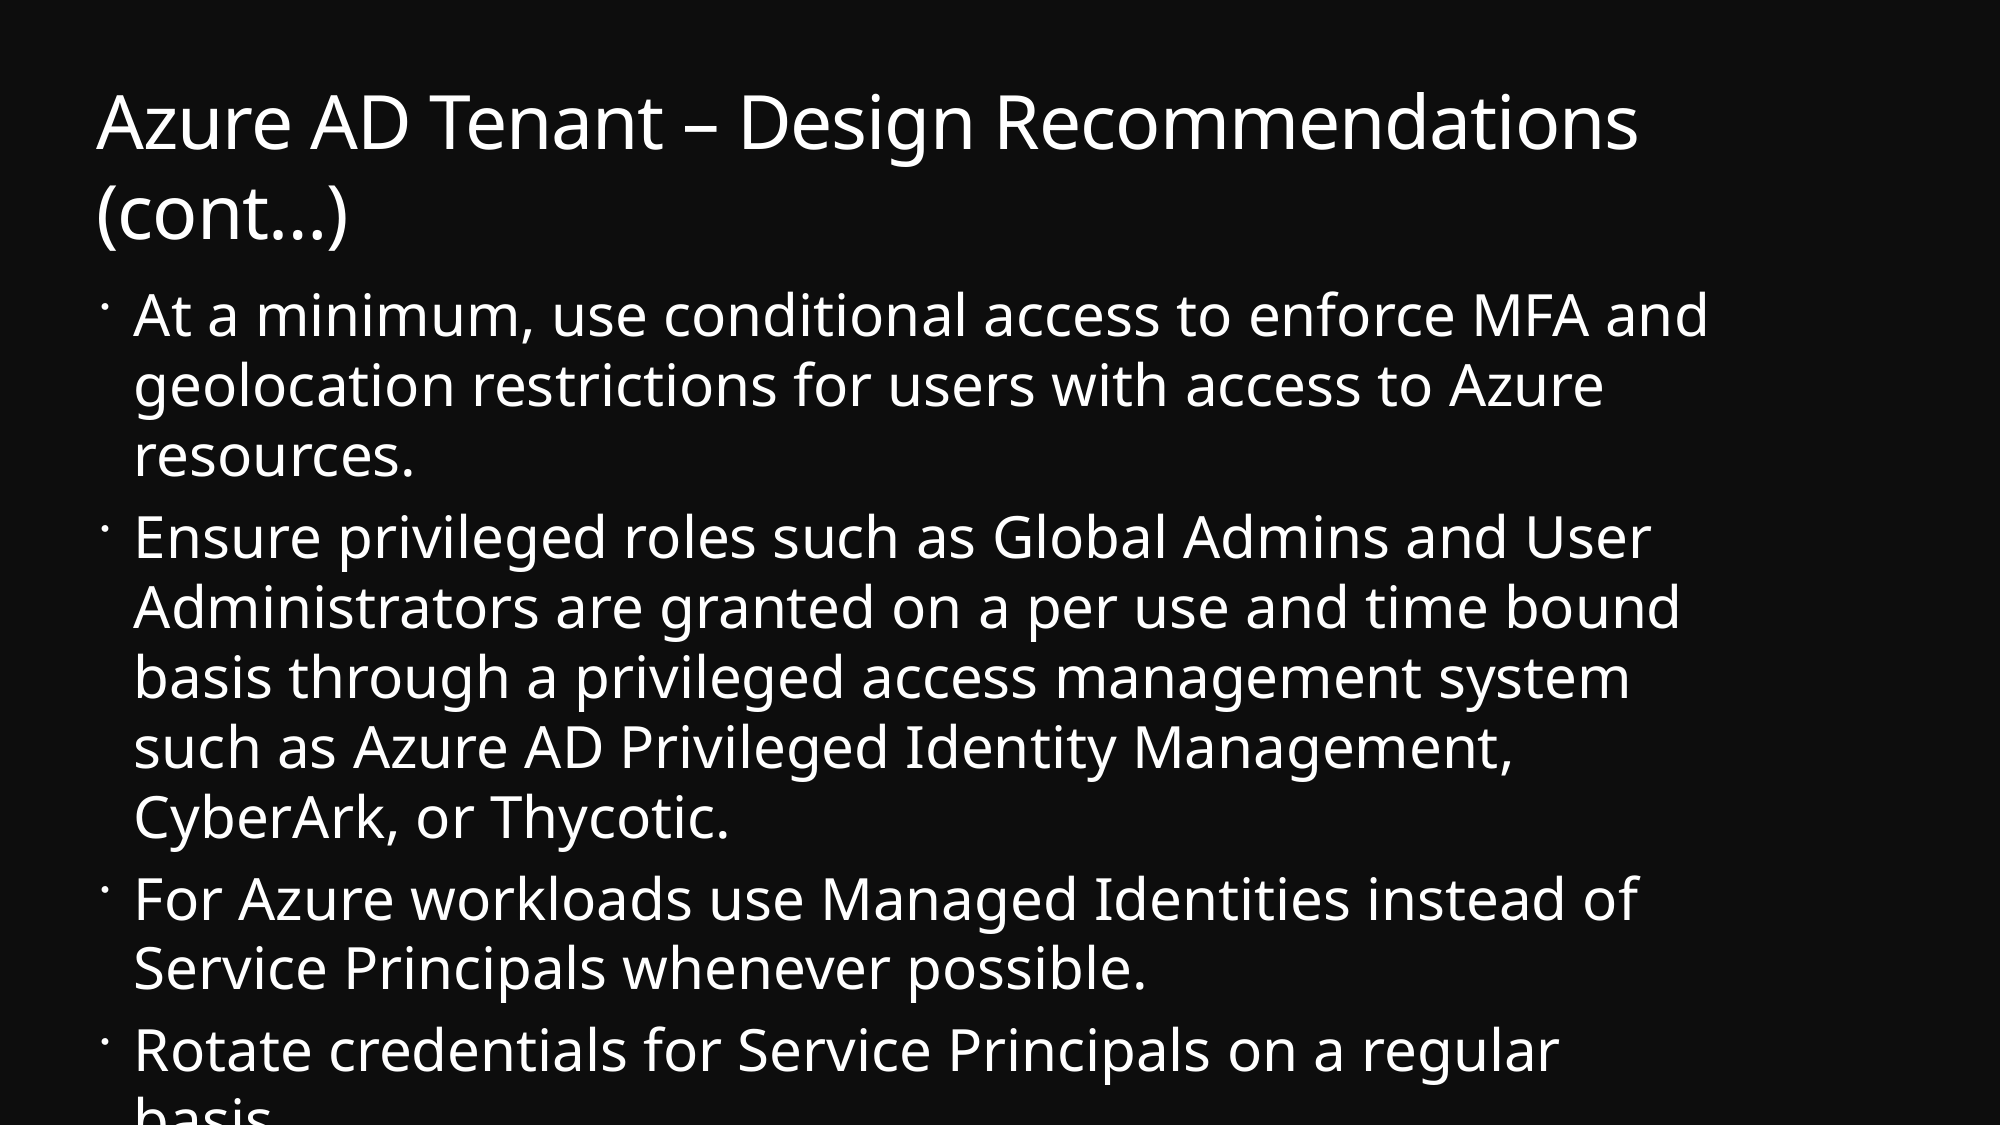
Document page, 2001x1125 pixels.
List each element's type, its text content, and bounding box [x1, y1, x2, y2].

list At a minimum, use conditional access to enforce MFA and geolocation restrictions for users with access to Azure resources. Ensure privileged roles such as Global Admins and User Administrators are granted on a per use and time bound basis through a privileged access management system such as Azure AD Privileged Identity Management, CyberArk, or Thycotic. For Azure workloads use Managed Identities instead of Service Principals whenever possible. Rotate credentials for Service Principals on a regular basis. [96, 278, 1723, 1089]
title Azure AD Tenant – Design Recommendations (cont…) [96, 75, 1904, 166]
